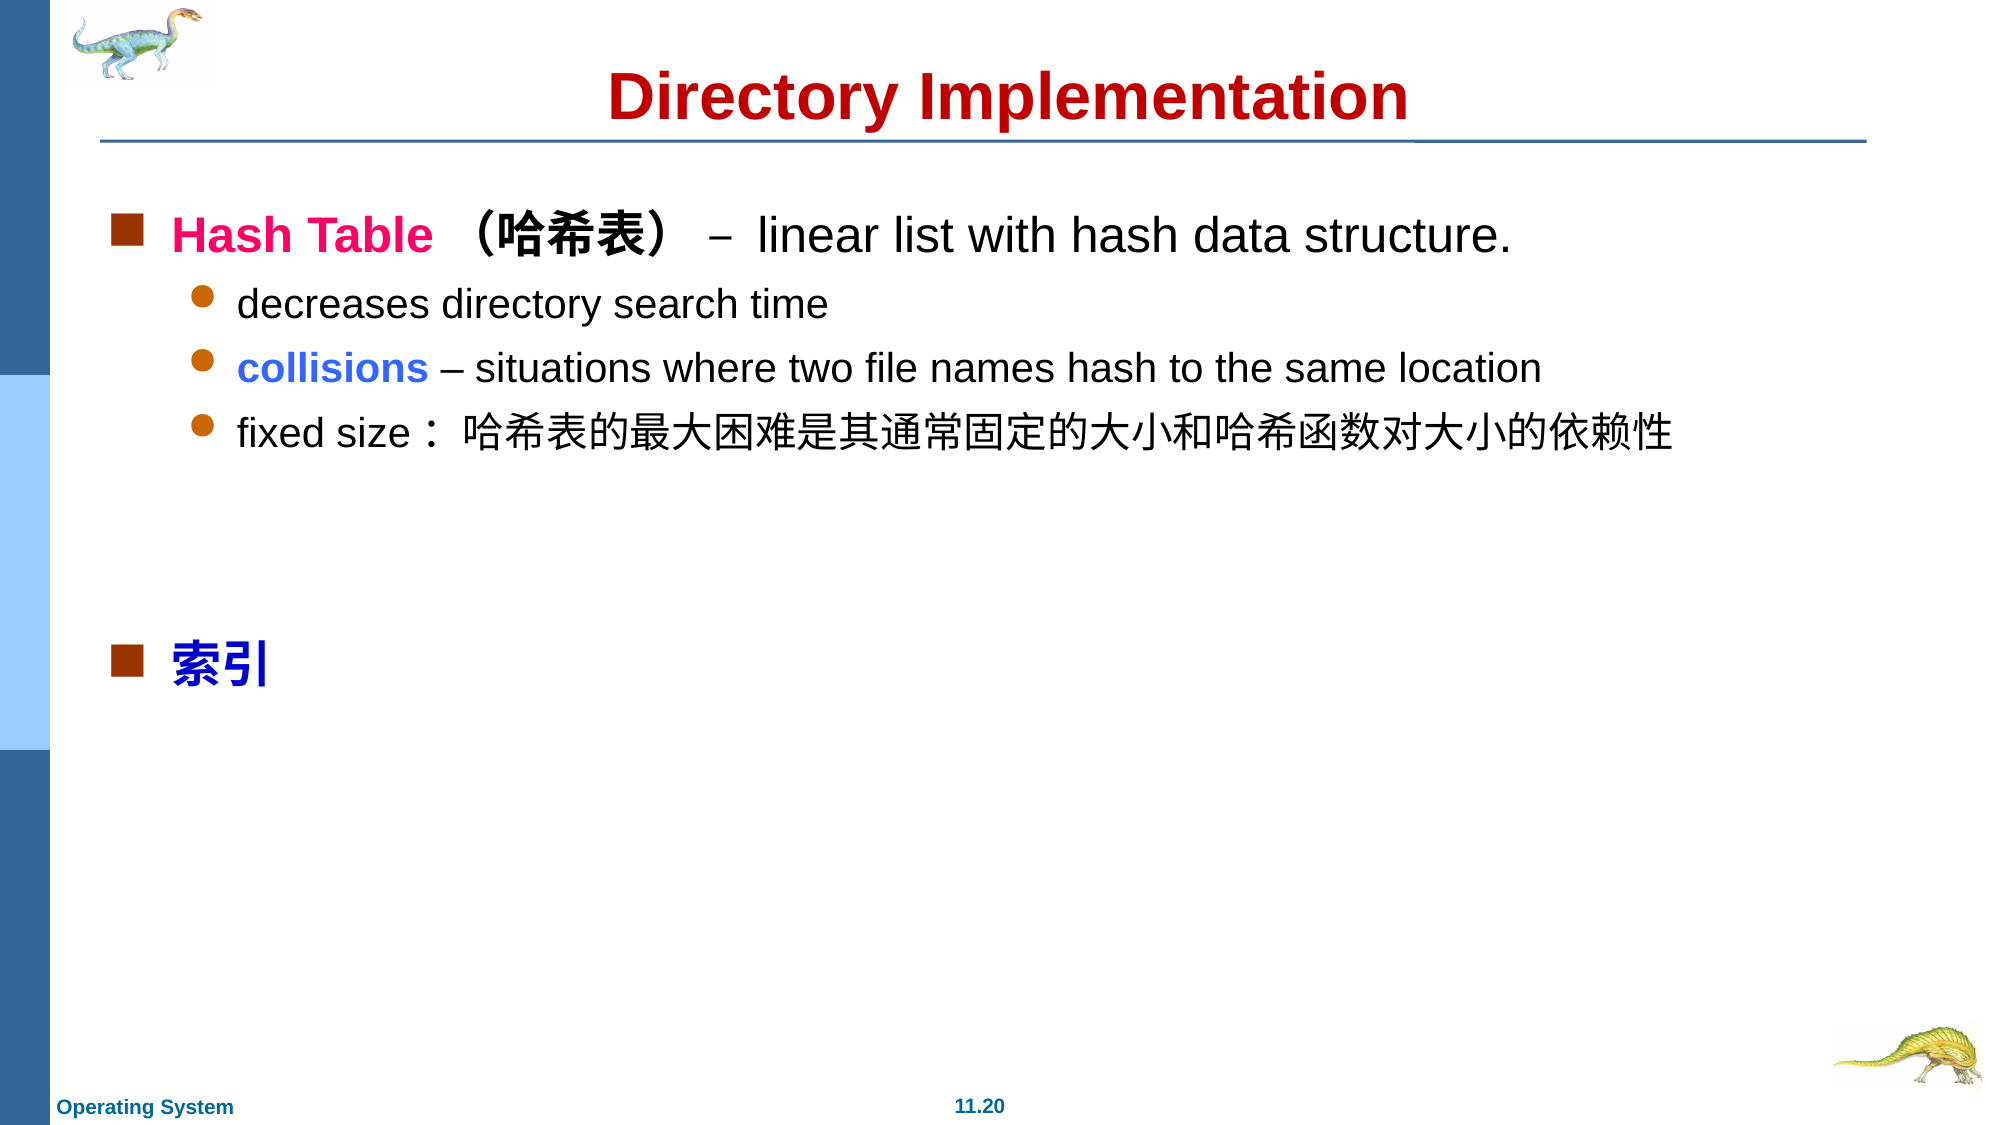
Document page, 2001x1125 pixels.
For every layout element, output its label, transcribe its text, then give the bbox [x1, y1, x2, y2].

picture [1831, 1020, 1982, 1090]
list Hash Table（哈希表） – linear list with hash data structure. decreases directory search time collisions – situations where two file names hash to the same location fixed size：哈希表的最大困难是其通常固定的大小和哈希函数对大小的依赖性 索引 [99, 194, 1900, 938]
title Directory Implementation [99, 45, 1900, 141]
picture [62, 0, 217, 88]
